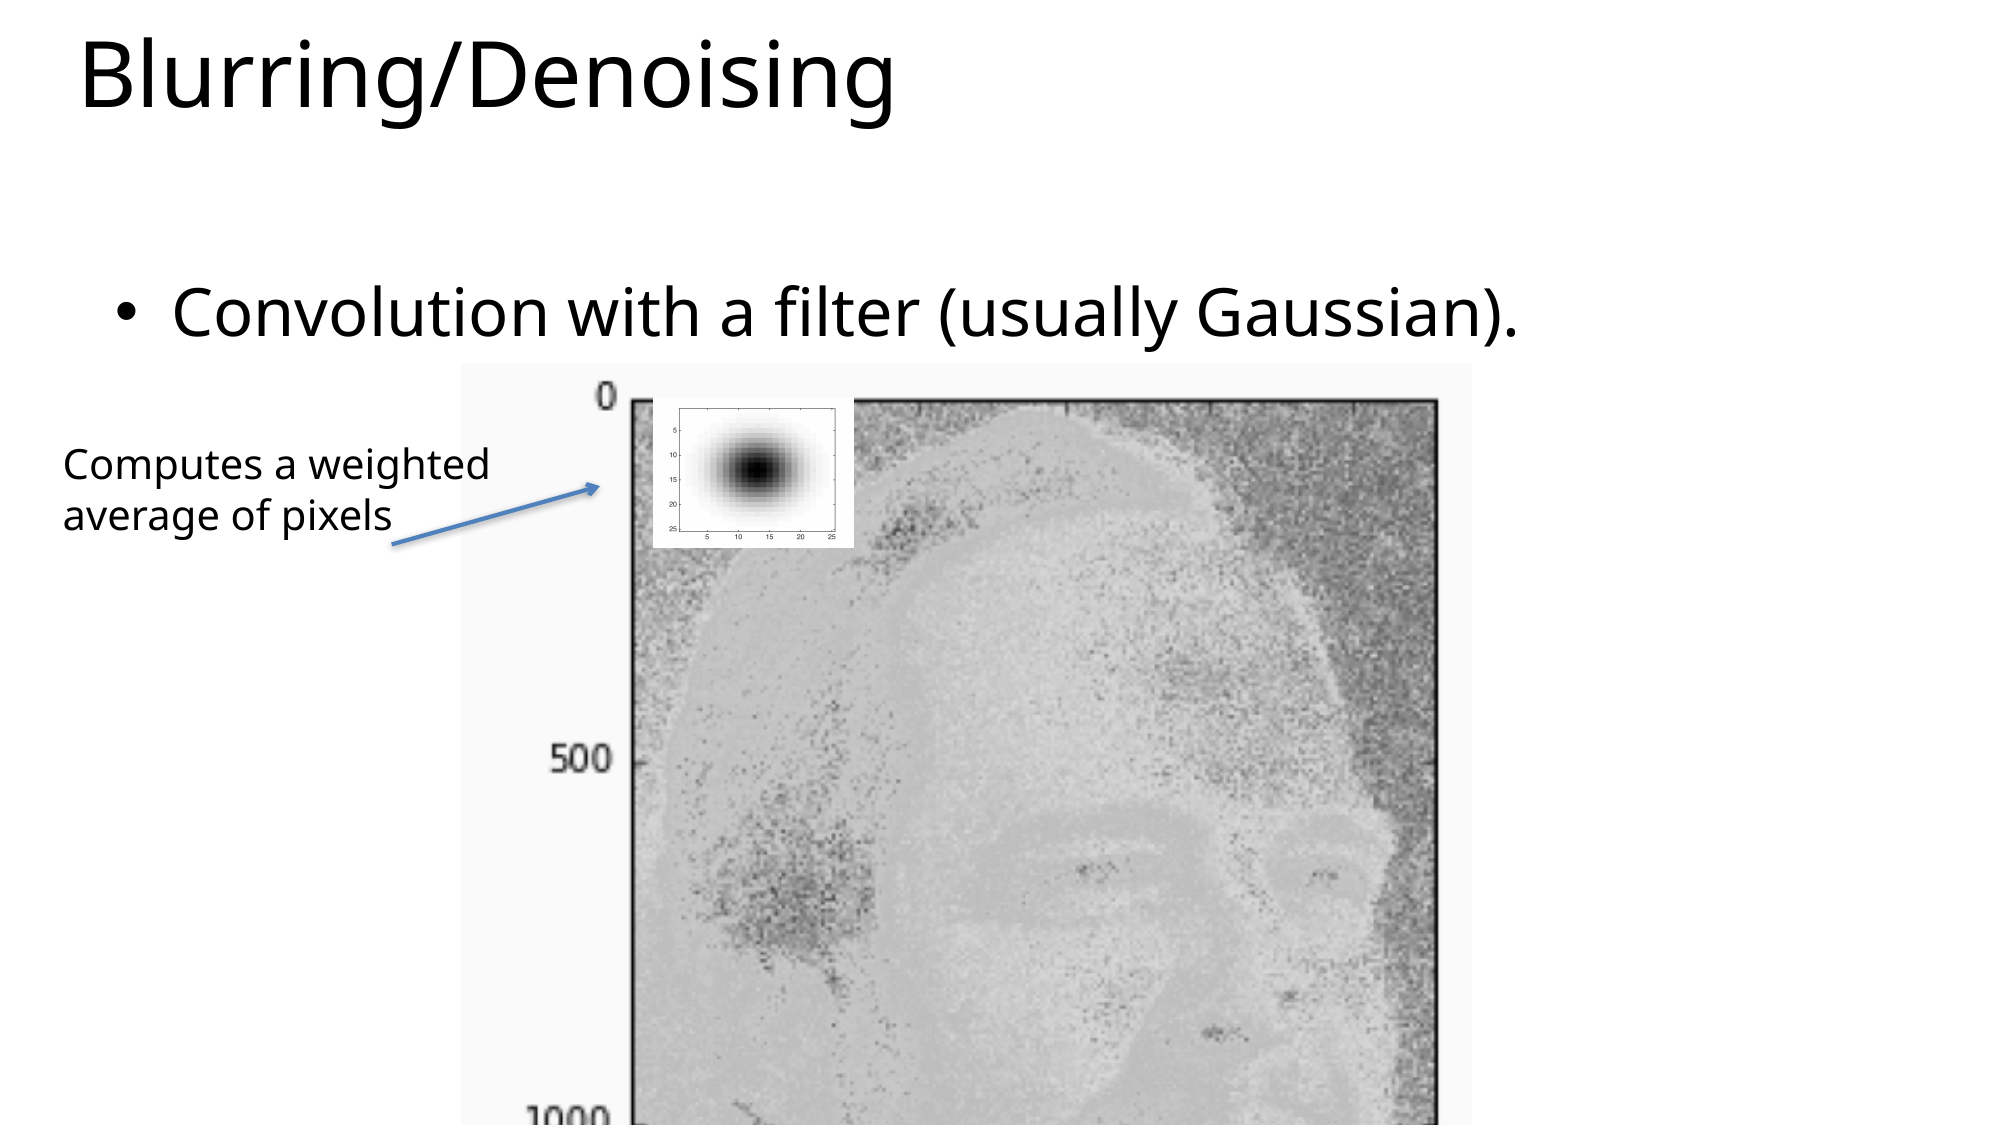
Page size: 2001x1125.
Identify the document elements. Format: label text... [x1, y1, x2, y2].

text_box Computes a weighted average of pixels [47, 430, 455, 546]
picture [460, 363, 1472, 1125]
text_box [391, 485, 601, 545]
title Blurring/Denoising [62, 29, 1953, 205]
list Convolution with a filter (usually Gaussian). [99, 262, 1900, 1005]
